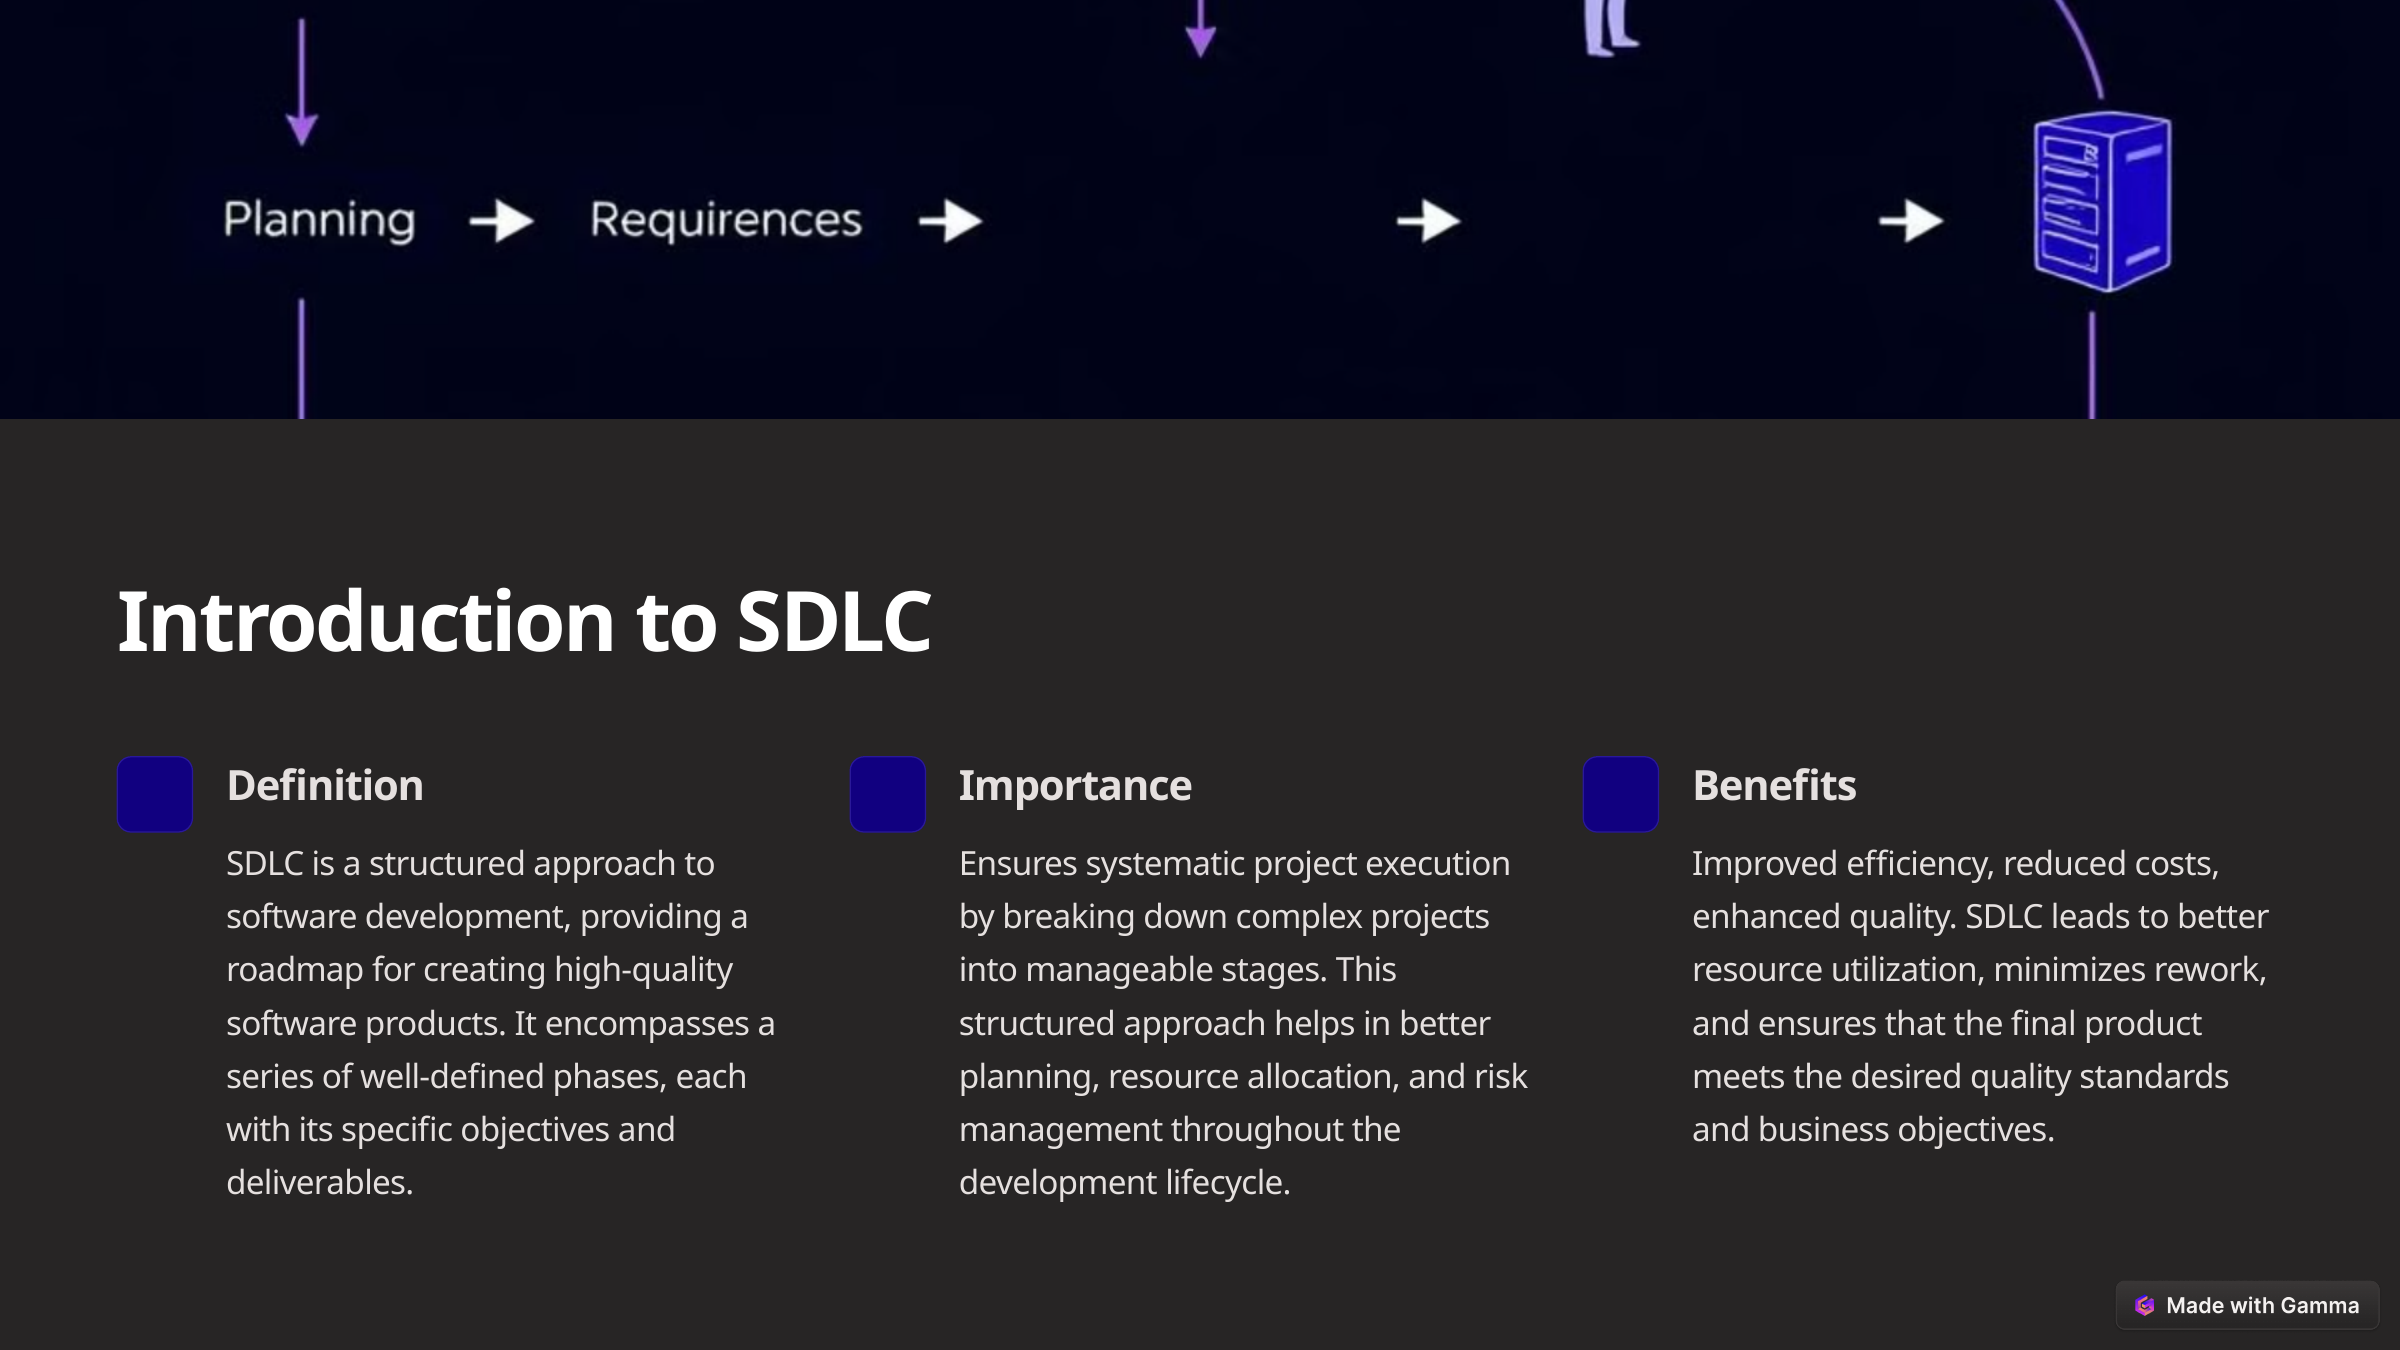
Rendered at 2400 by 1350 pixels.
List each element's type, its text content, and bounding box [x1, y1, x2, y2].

text_box Introduction to SDLC [117, 564, 955, 669]
text_box Importance [958, 756, 1378, 809]
text_box [1583, 756, 1659, 833]
text_box Benefits [1691, 756, 2111, 809]
text_box Improved efficiency, reduced costs, enhanced quality. SDLC leads to better resource utilization, minimizes rework, and ensures that the final product meets the desired quality standards and business objectives. [1692, 829, 2283, 1151]
text_box [117, 756, 193, 833]
text_box Ensures systematic project execution by breaking down complex projects into manageable stages. This structured approach helps in better planning, resource allocation, and risk management throughout the development lifecycle. [959, 829, 1550, 1205]
text_box Definition [225, 756, 645, 809]
text_box [850, 756, 926, 833]
picture [2106, 1271, 2389, 1339]
picture [0, 0, 2400, 419]
text_box SDLC is a structured approach to software development, providing a roadmap for creating high-quality software products. It encompasses a series of well-defined phases, each with its specific objectives and deliverables. [226, 829, 817, 1205]
